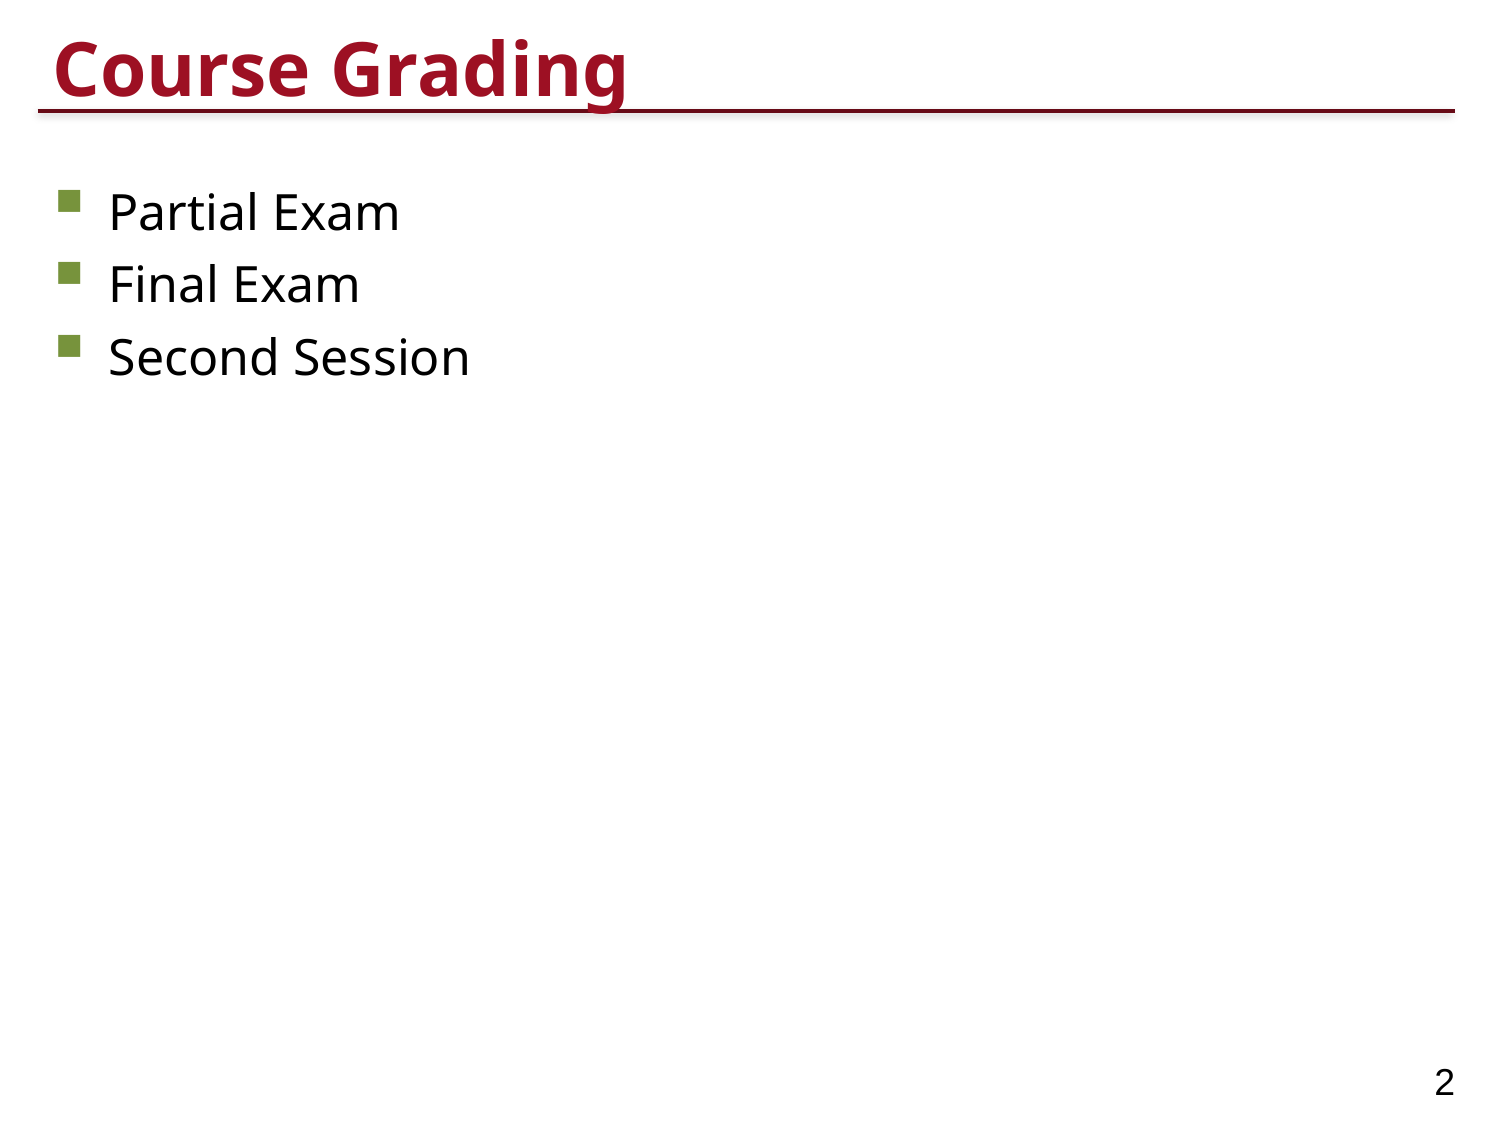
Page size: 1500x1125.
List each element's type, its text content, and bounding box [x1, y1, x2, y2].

slide_number 2 [1419, 1050, 1500, 1125]
title Course Grading [37, 13, 1455, 120]
list Partial Exam Final Exam Second Session [37, 172, 1455, 1100]
